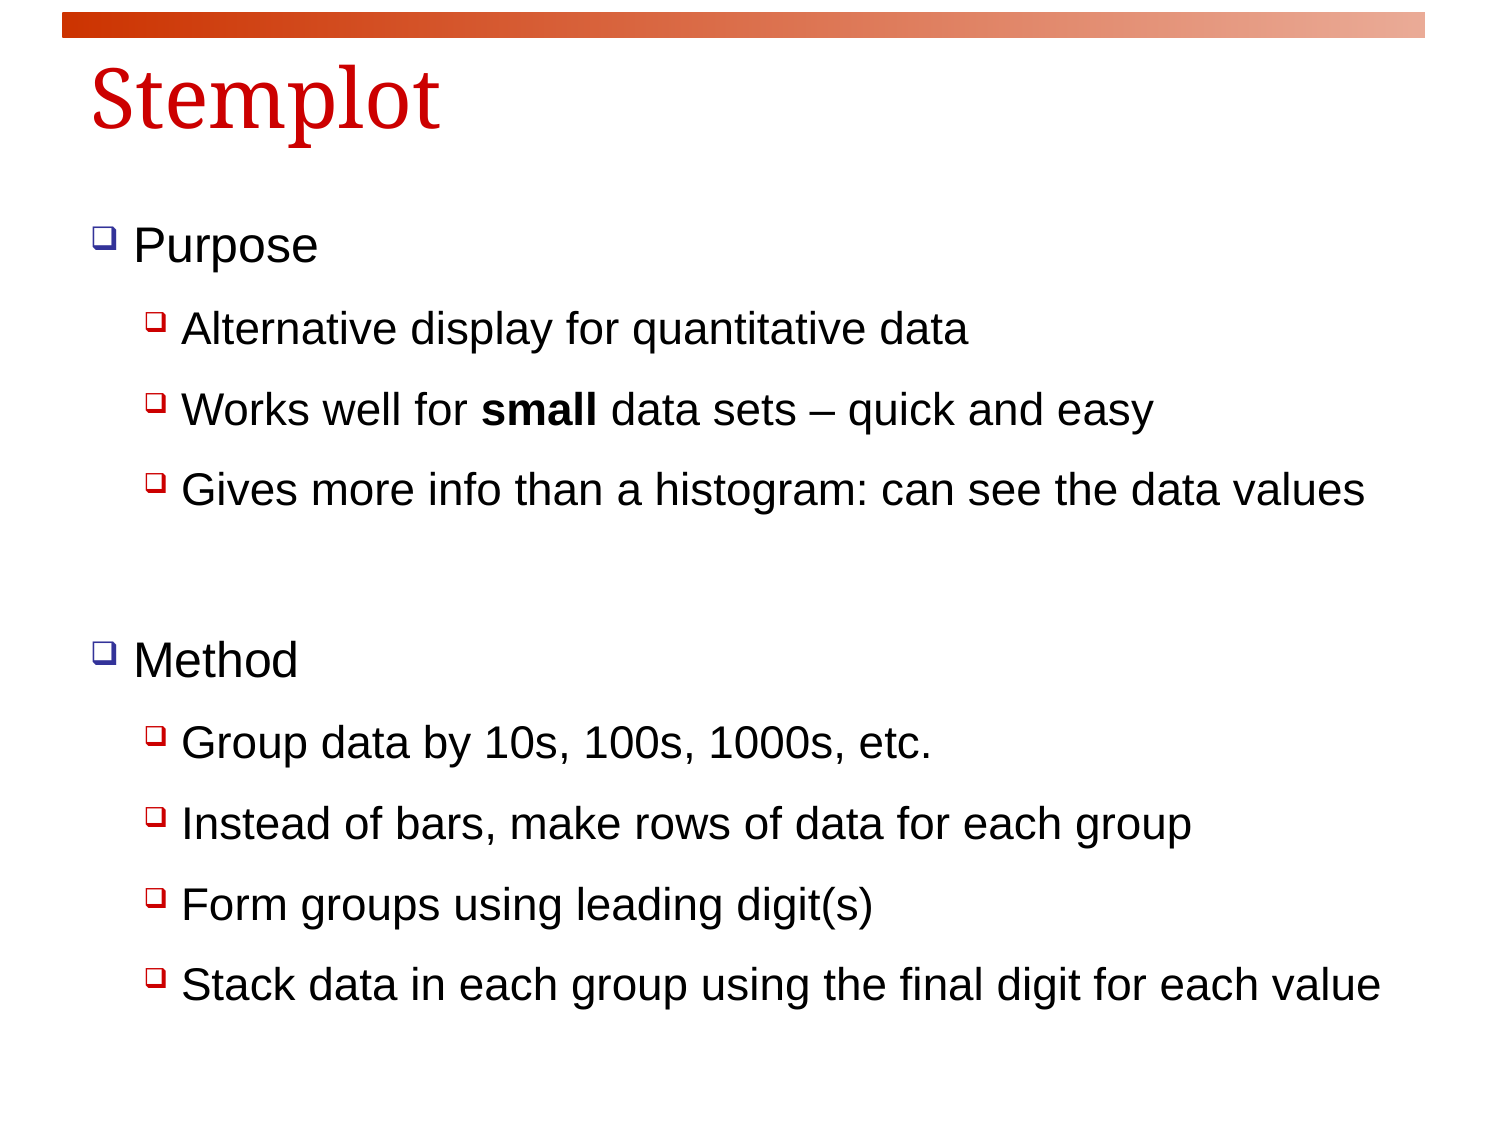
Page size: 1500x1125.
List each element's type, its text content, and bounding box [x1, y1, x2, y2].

list Purpose Alternative display for quantitative data Works well for small data sets – quick and easy Gives more info than a histogram: can see the data values Method Group data by 10s, 100s, 1000s, etc. Instead of bars, make rows of data for each group Form groups using leading digit(s) Stack data in each group using the final digit for each value [75, 187, 1425, 1088]
title Stemplot [75, 37, 1425, 163]
